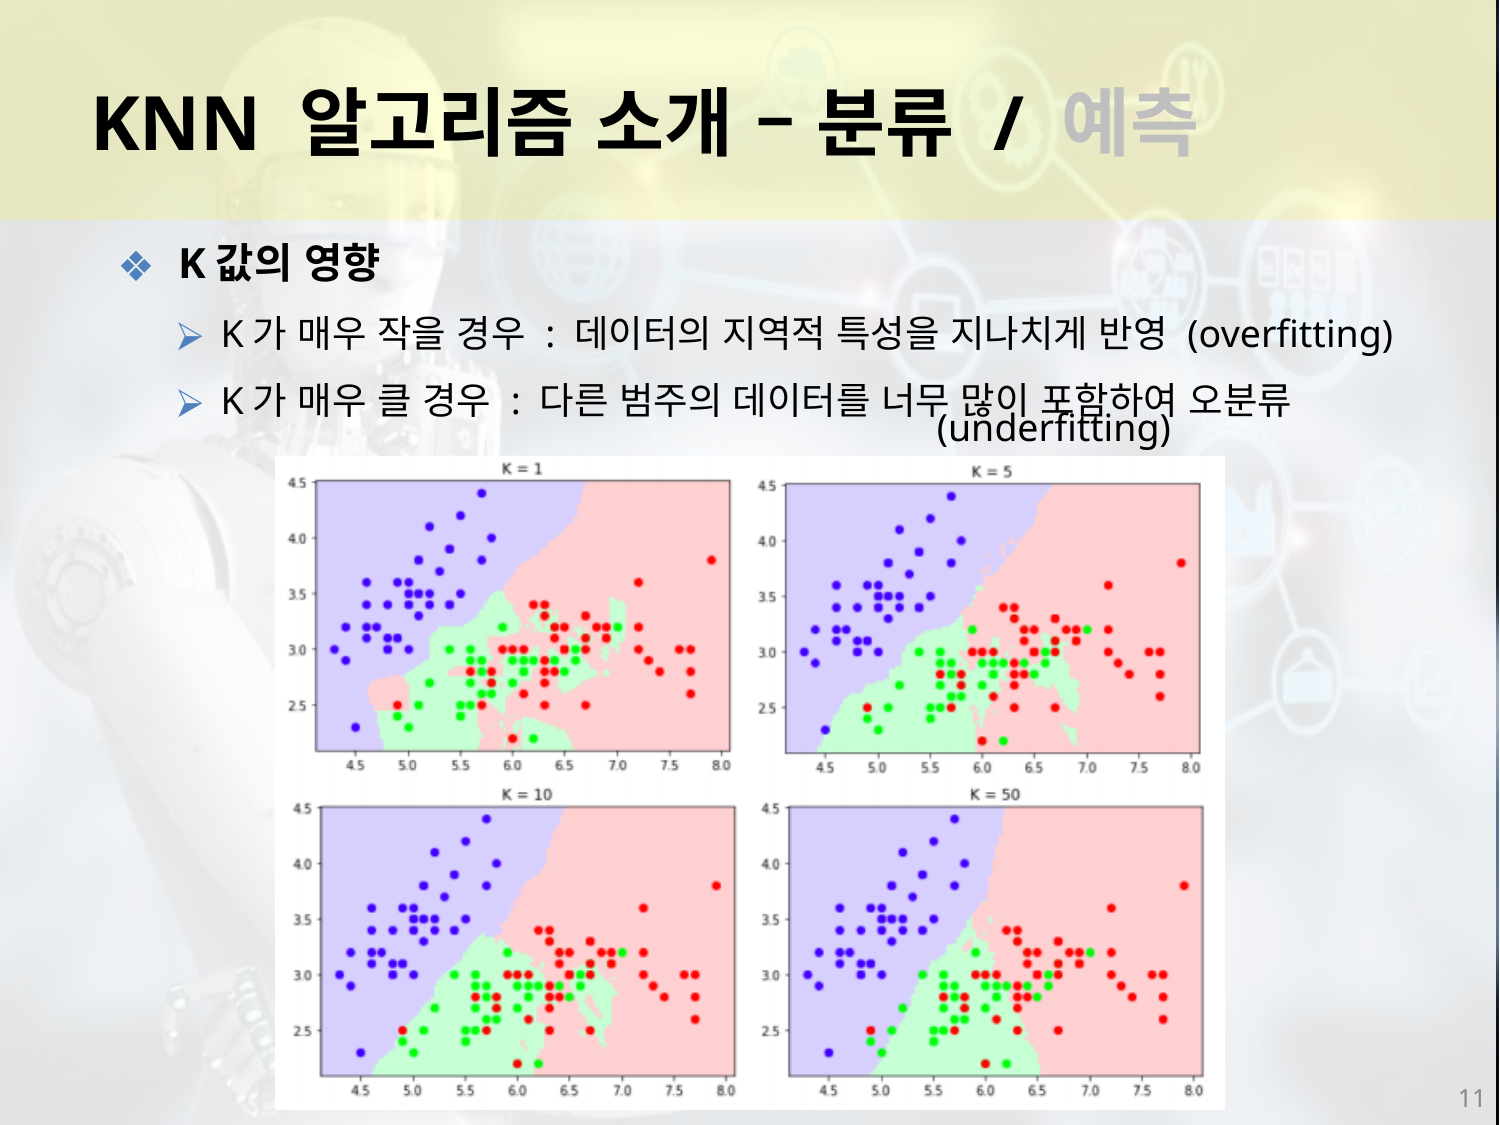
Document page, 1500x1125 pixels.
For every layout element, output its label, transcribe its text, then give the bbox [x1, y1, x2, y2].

picture [275, 455, 1225, 1111]
text_box [0, 0, 1496, 220]
text_box K값의 영향 K가 매우 작을 경우 : 데이터의 지역적 특성을 지나치게 반영 (overfitting) K가 매우 클 경우 : 다른 범주의 데이터를 너무 많이 포함하여 오분류 (underfitting) [102, 229, 1461, 455]
text_box KNN 알고리즘 소개 – 분류 / 예측 [75, 45, 1424, 197]
slide_number 11 [1189, 1074, 1500, 1125]
